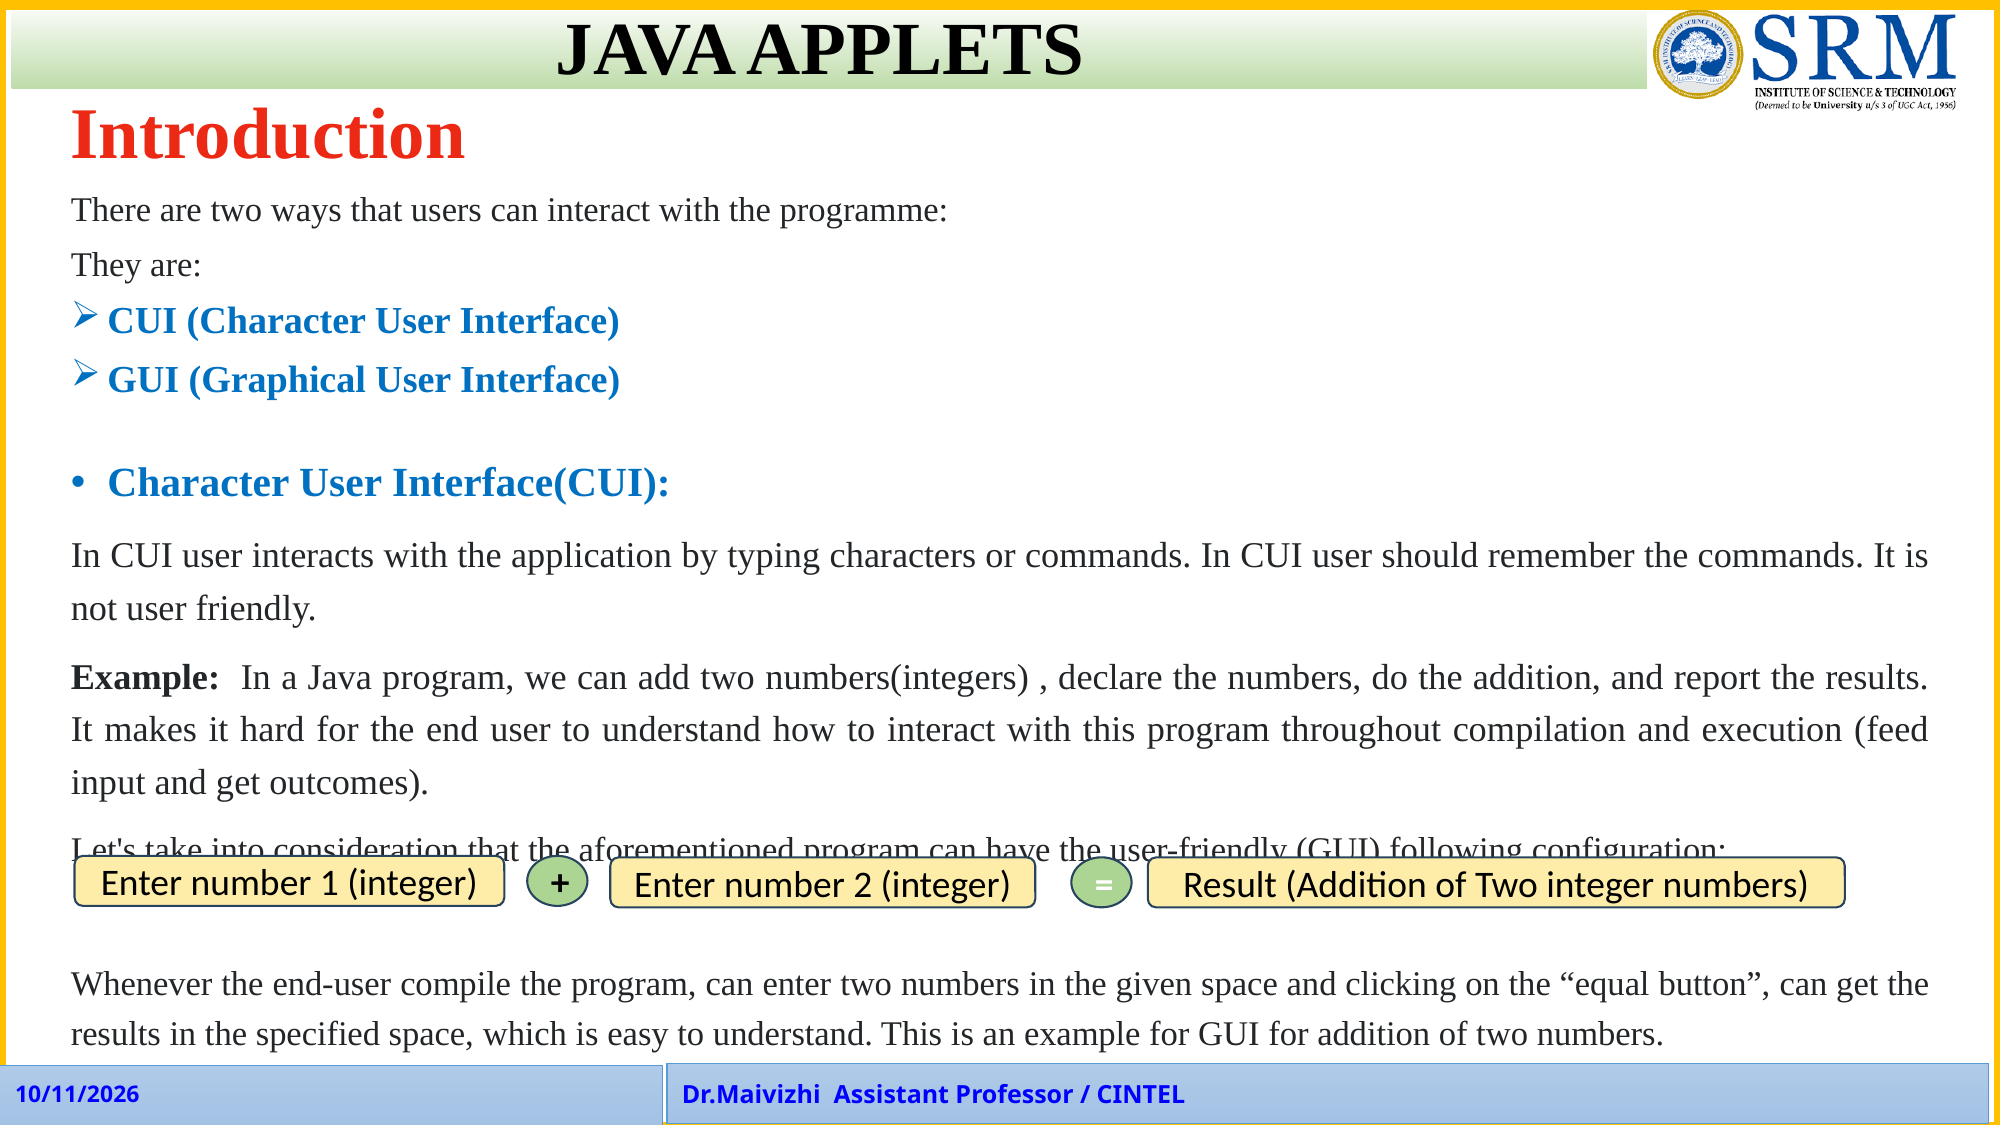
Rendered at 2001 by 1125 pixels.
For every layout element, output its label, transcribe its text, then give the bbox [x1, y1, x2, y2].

text_box [0, 3, 2000, 1125]
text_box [74, 855, 1845, 908]
text_box Dr.Maivizhi Assistant Professor / CINTEL [666, 1063, 1989, 1124]
text_box 28-08-2023 [0, 1065, 663, 1125]
